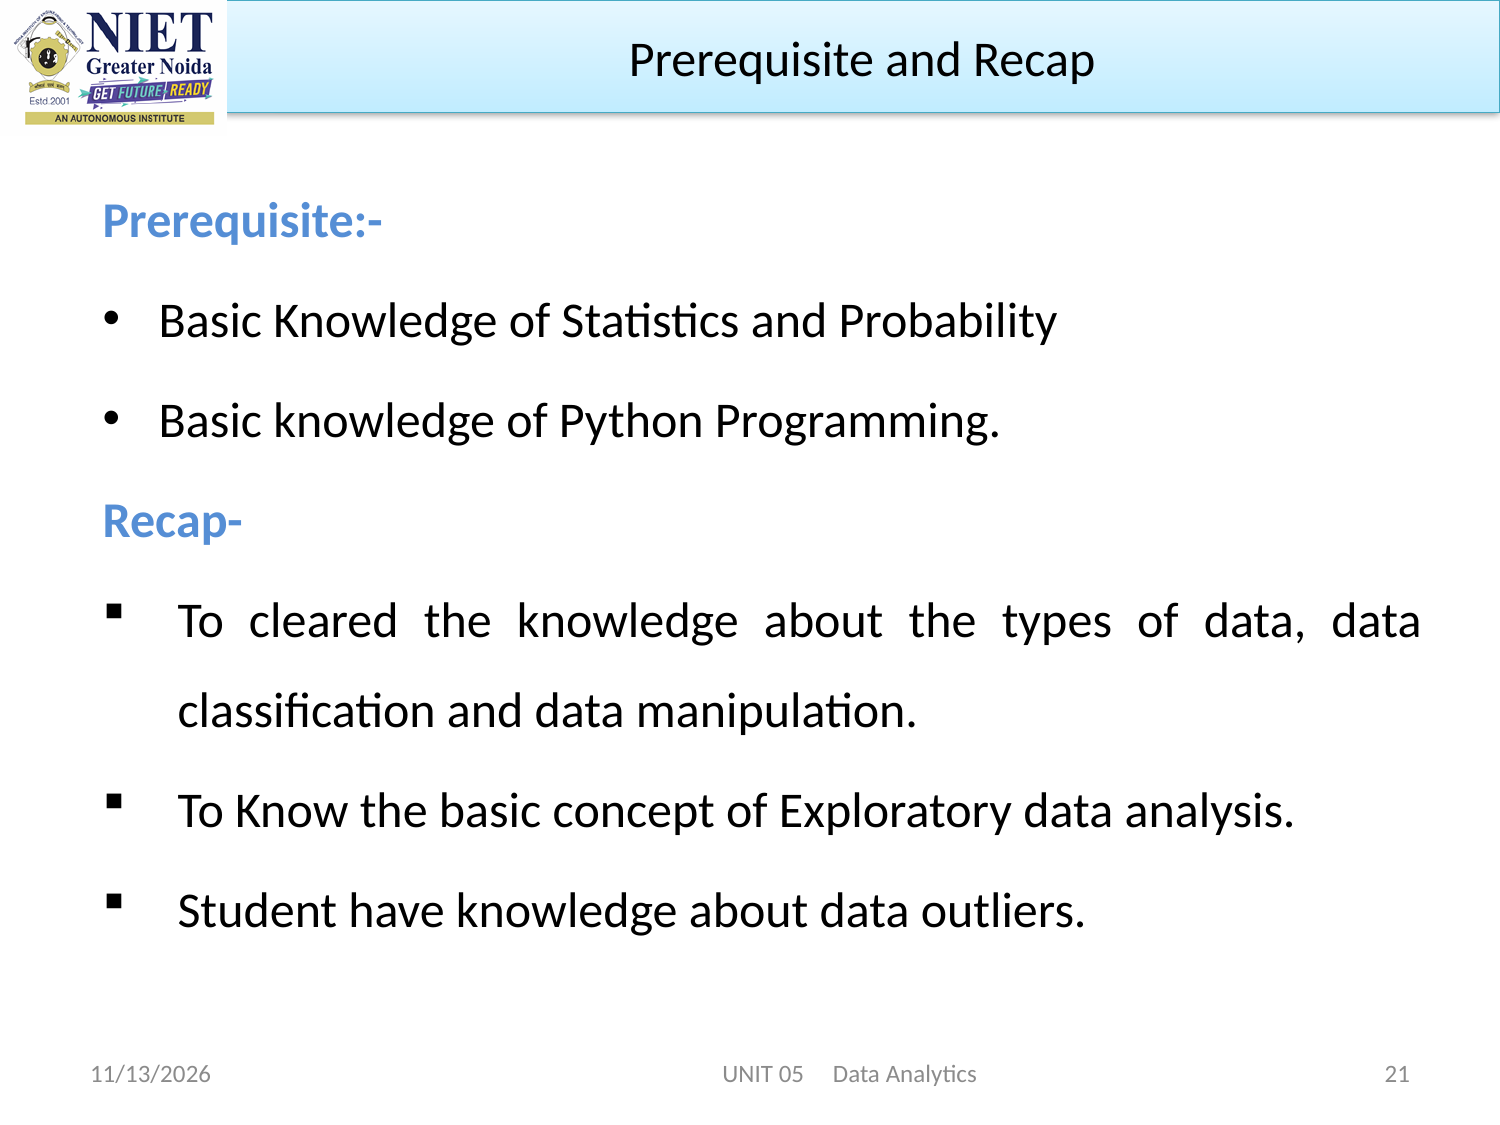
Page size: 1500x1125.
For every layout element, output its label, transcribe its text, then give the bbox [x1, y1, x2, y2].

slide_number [75, 1042, 425, 1103]
slide_number 21 [1188, 1042, 1425, 1103]
list Prerequisite:- Basic Knowledge of Statistics and Probability Basic knowledge of Python Programming. Recap- To cleared the knowledge about the types of data, data classification and data manipulation. To Know the basic concept of Exploratory data analysis. Student have knowledge about data outliers. [87, 149, 1438, 975]
picture [0, 0, 238, 137]
footer UNIT 05 Data Analytics [512, 1042, 1188, 1103]
text_box Prerequisite and Recap [230, 0, 1500, 113]
